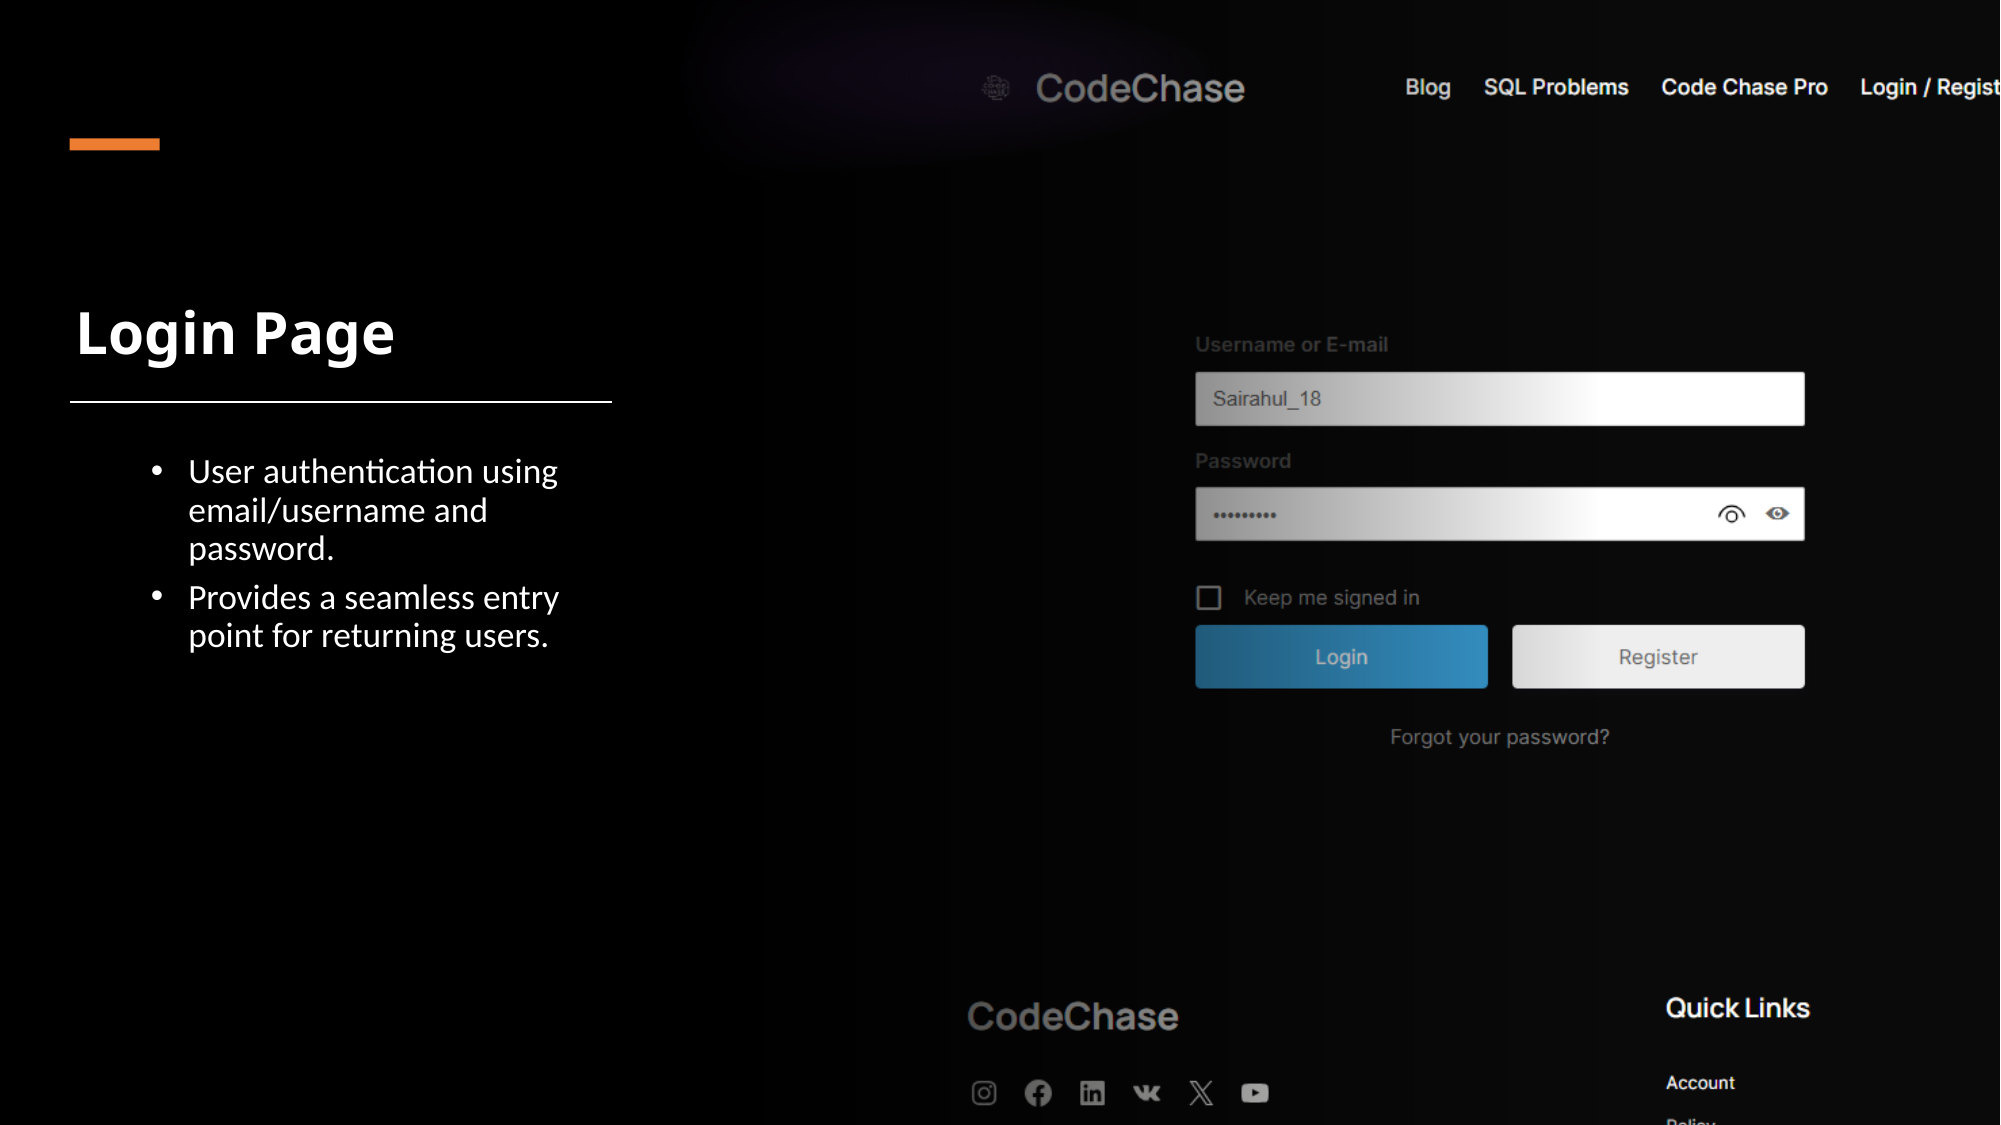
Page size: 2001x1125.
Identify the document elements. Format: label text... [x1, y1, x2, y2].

picture [577, 0, 2000, 1125]
title Login Page [60, 190, 577, 375]
list User authentication using email/username and password. Provides a seamless entry point for returning users. [60, 445, 577, 972]
text_box [0, 0, 577, 1125]
text_box [69, 137, 161, 151]
